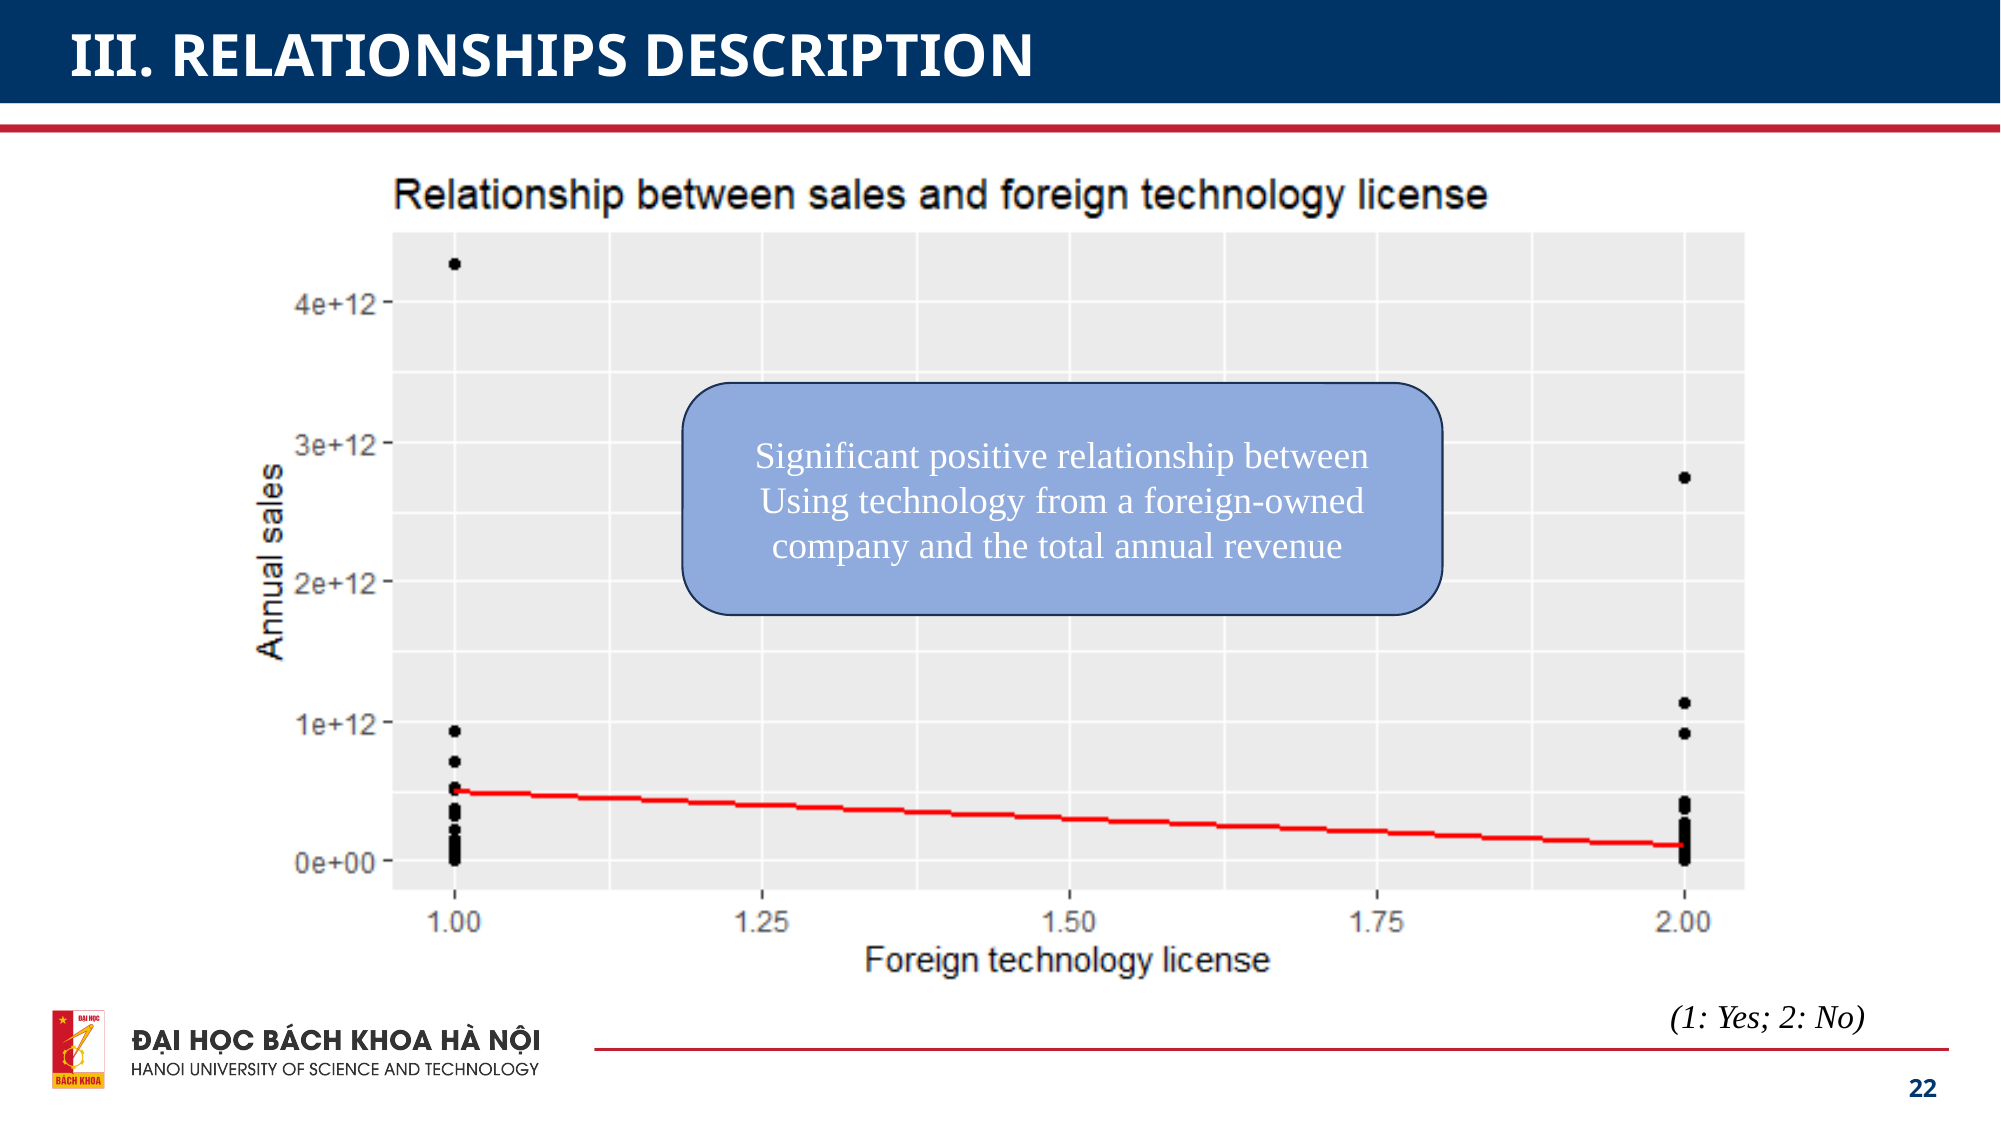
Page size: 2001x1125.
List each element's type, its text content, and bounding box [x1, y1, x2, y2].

text_box (1: Yes; 2: No) [1655, 987, 1967, 1043]
title III. RELATIONSHIPS DESCRIPTION [55, 18, 1945, 90]
picture [0, 0, 2001, 1125]
slide_number 22 [1502, 1065, 1953, 1125]
